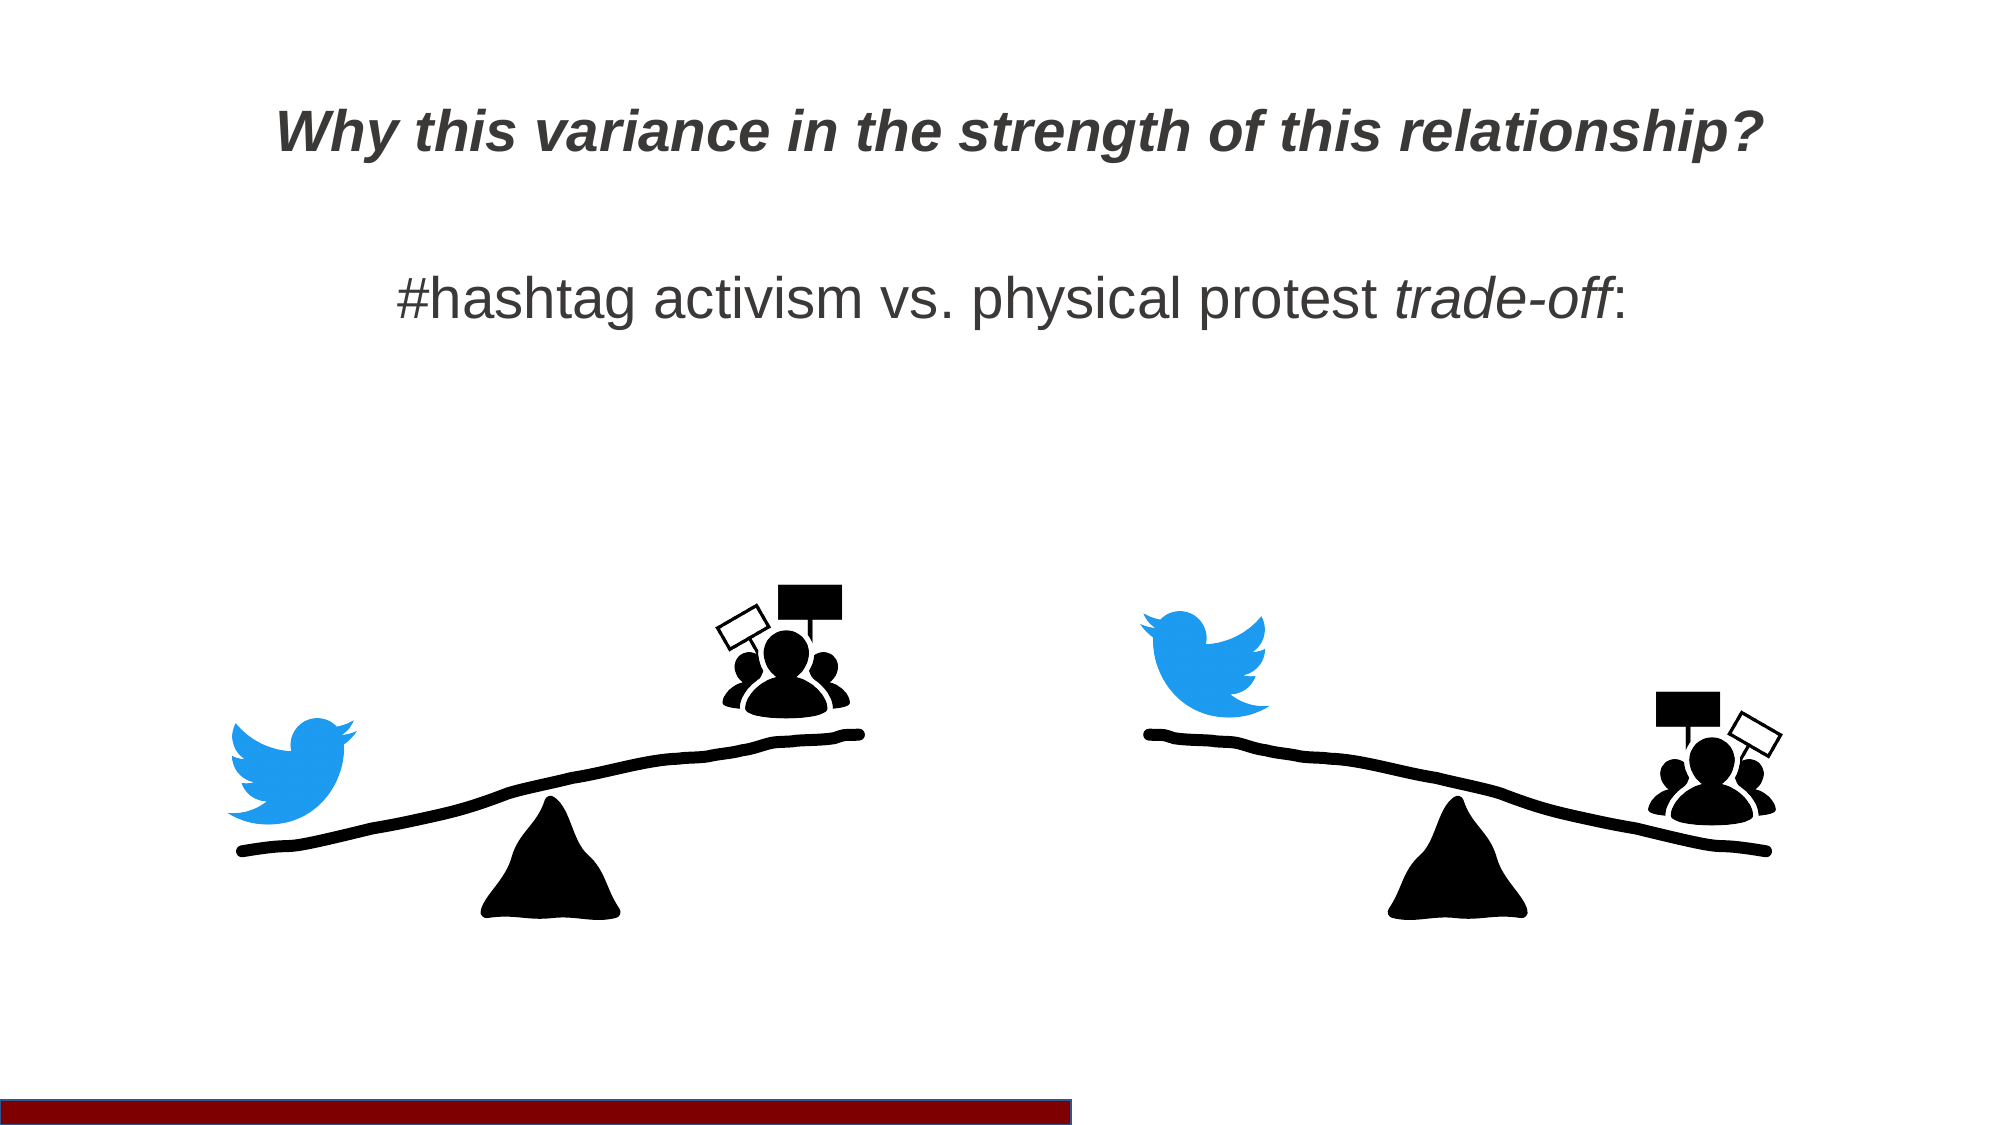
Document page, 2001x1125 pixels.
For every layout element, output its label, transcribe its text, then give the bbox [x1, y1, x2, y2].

picture [1648, 691, 1783, 826]
picture [225, 717, 358, 826]
text_box [241, 733, 860, 853]
text_box [1392, 800, 1523, 916]
list Why this variance in the strength of this relationship? #hashtag activism vs. physical protest trade-off: [137, 93, 1905, 374]
text_box [485, 800, 616, 916]
text_box [0, 1099, 1072, 1125]
picture [1139, 610, 1271, 719]
text_box [1148, 733, 1768, 853]
picture [715, 584, 850, 719]
